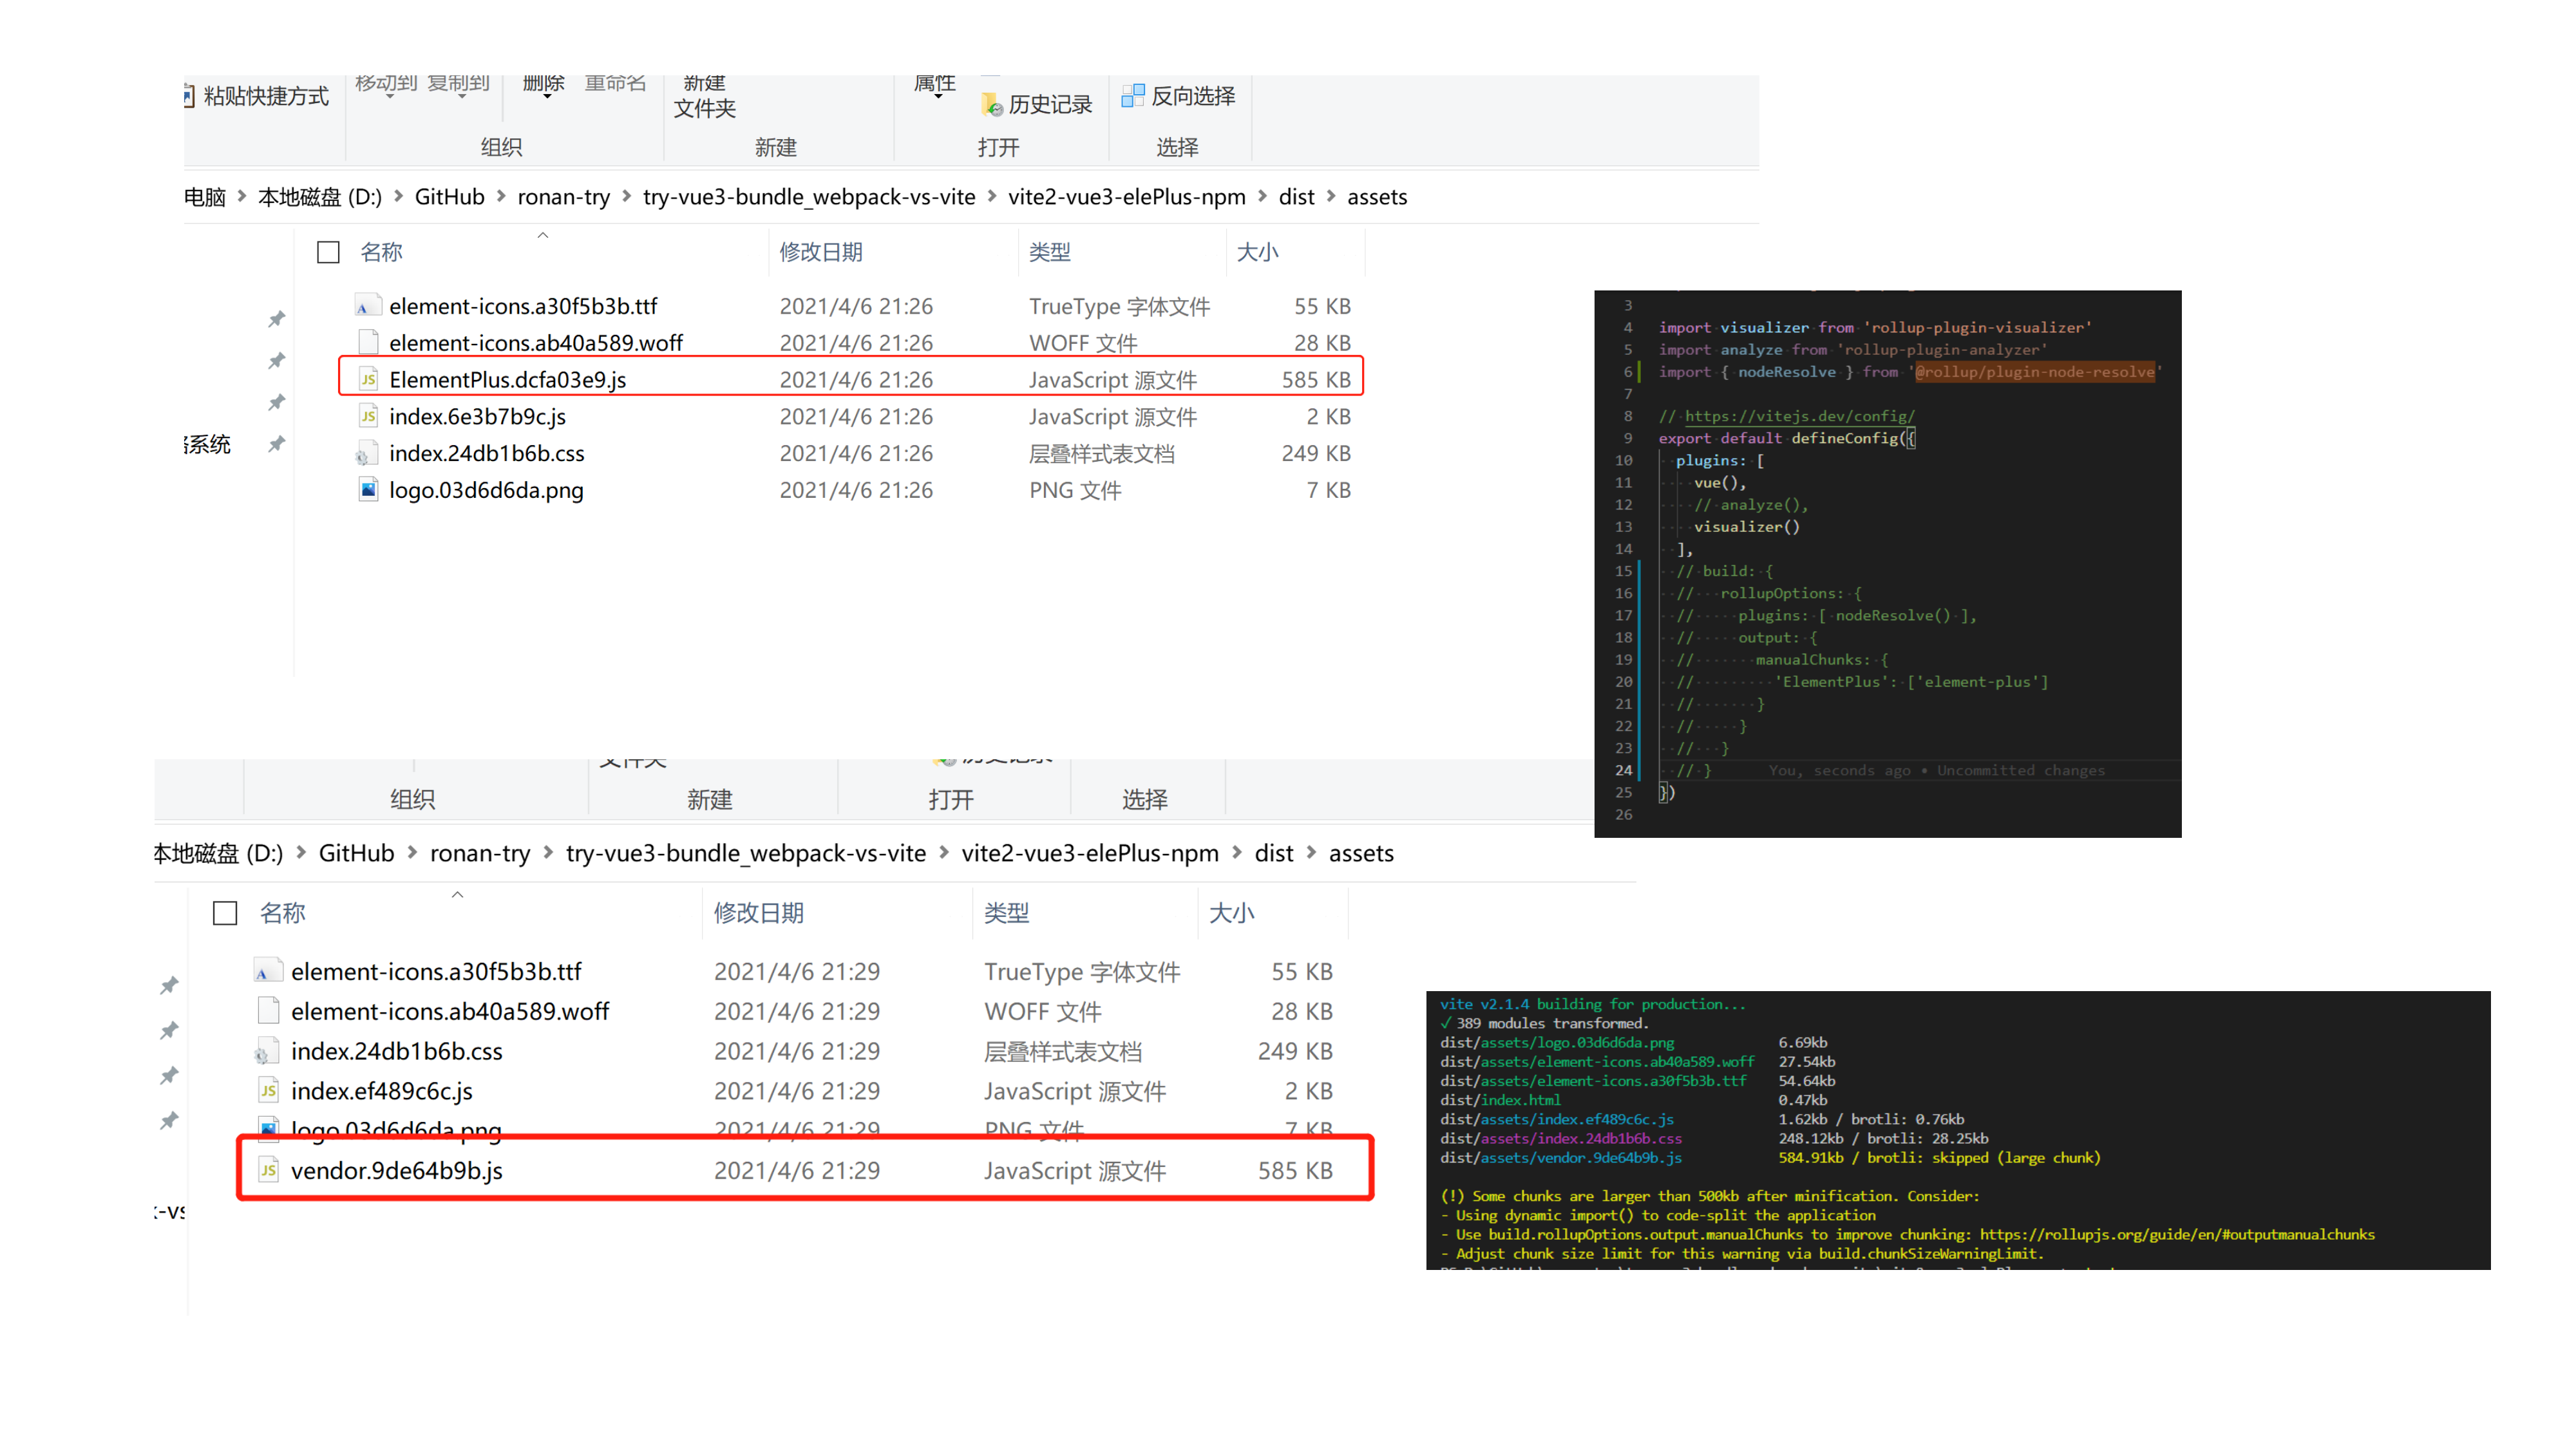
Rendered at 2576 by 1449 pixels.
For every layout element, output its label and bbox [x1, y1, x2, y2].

picture [155, 75, 2491, 1316]
